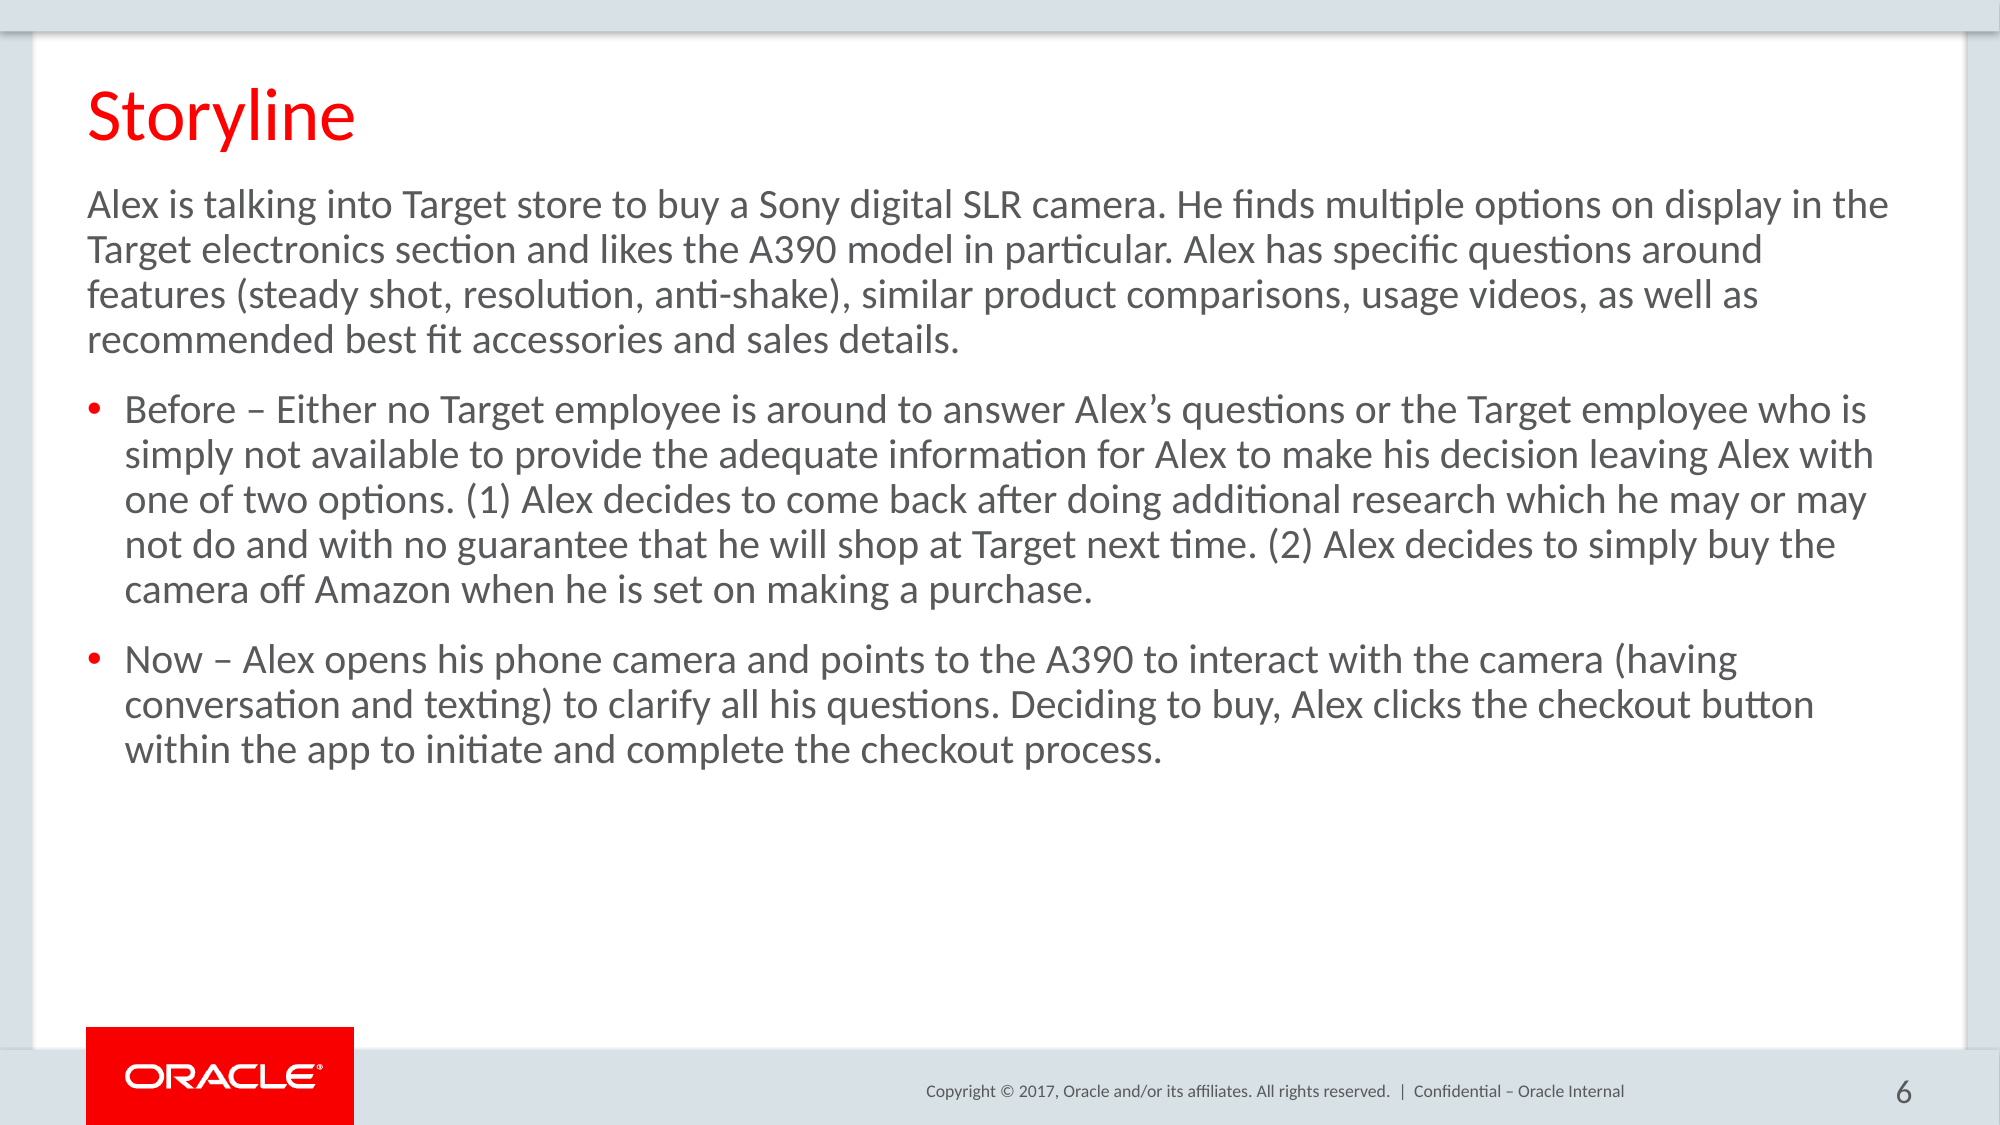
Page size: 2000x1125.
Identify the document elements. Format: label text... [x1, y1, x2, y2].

footer Confidential – Oracle Internal [1414, 1075, 1857, 1106]
slide_number 6 [1857, 1075, 1913, 1106]
list Alex is talking into Target store to buy a Sony digital SLR camera. He finds multiple options on display in the Target electronics section and likes the A390 model in particular. Alex has specific questions around features (steady shot, resolution, anti-shake), similar product comparisons, usage videos, as well as recommended best fit accessories and sales details. Before – Either no Target employee is around to answer Alex’s questions or the Target employee who is simply not available to provide the adequate information for Alex to make his decision leaving Alex with one of two options. (1) Alex decides to come back after doing additional research which he may or may not do and with no guarantee that he will shop at Target next time. (2) Alex decides to simply buy the camera off Amazon when he is set on making a purchase. Now – Alex opens his phone camera and points to the A390 to interact with the camera (having conversation and texting) to clarify all his questions. Deciding to buy, Alex clicks the checkout button within the app to initiate and complete the checkout process. [87, 182, 1913, 982]
picture [86, 1027, 354, 1125]
title Storyline [87, 66, 1913, 156]
